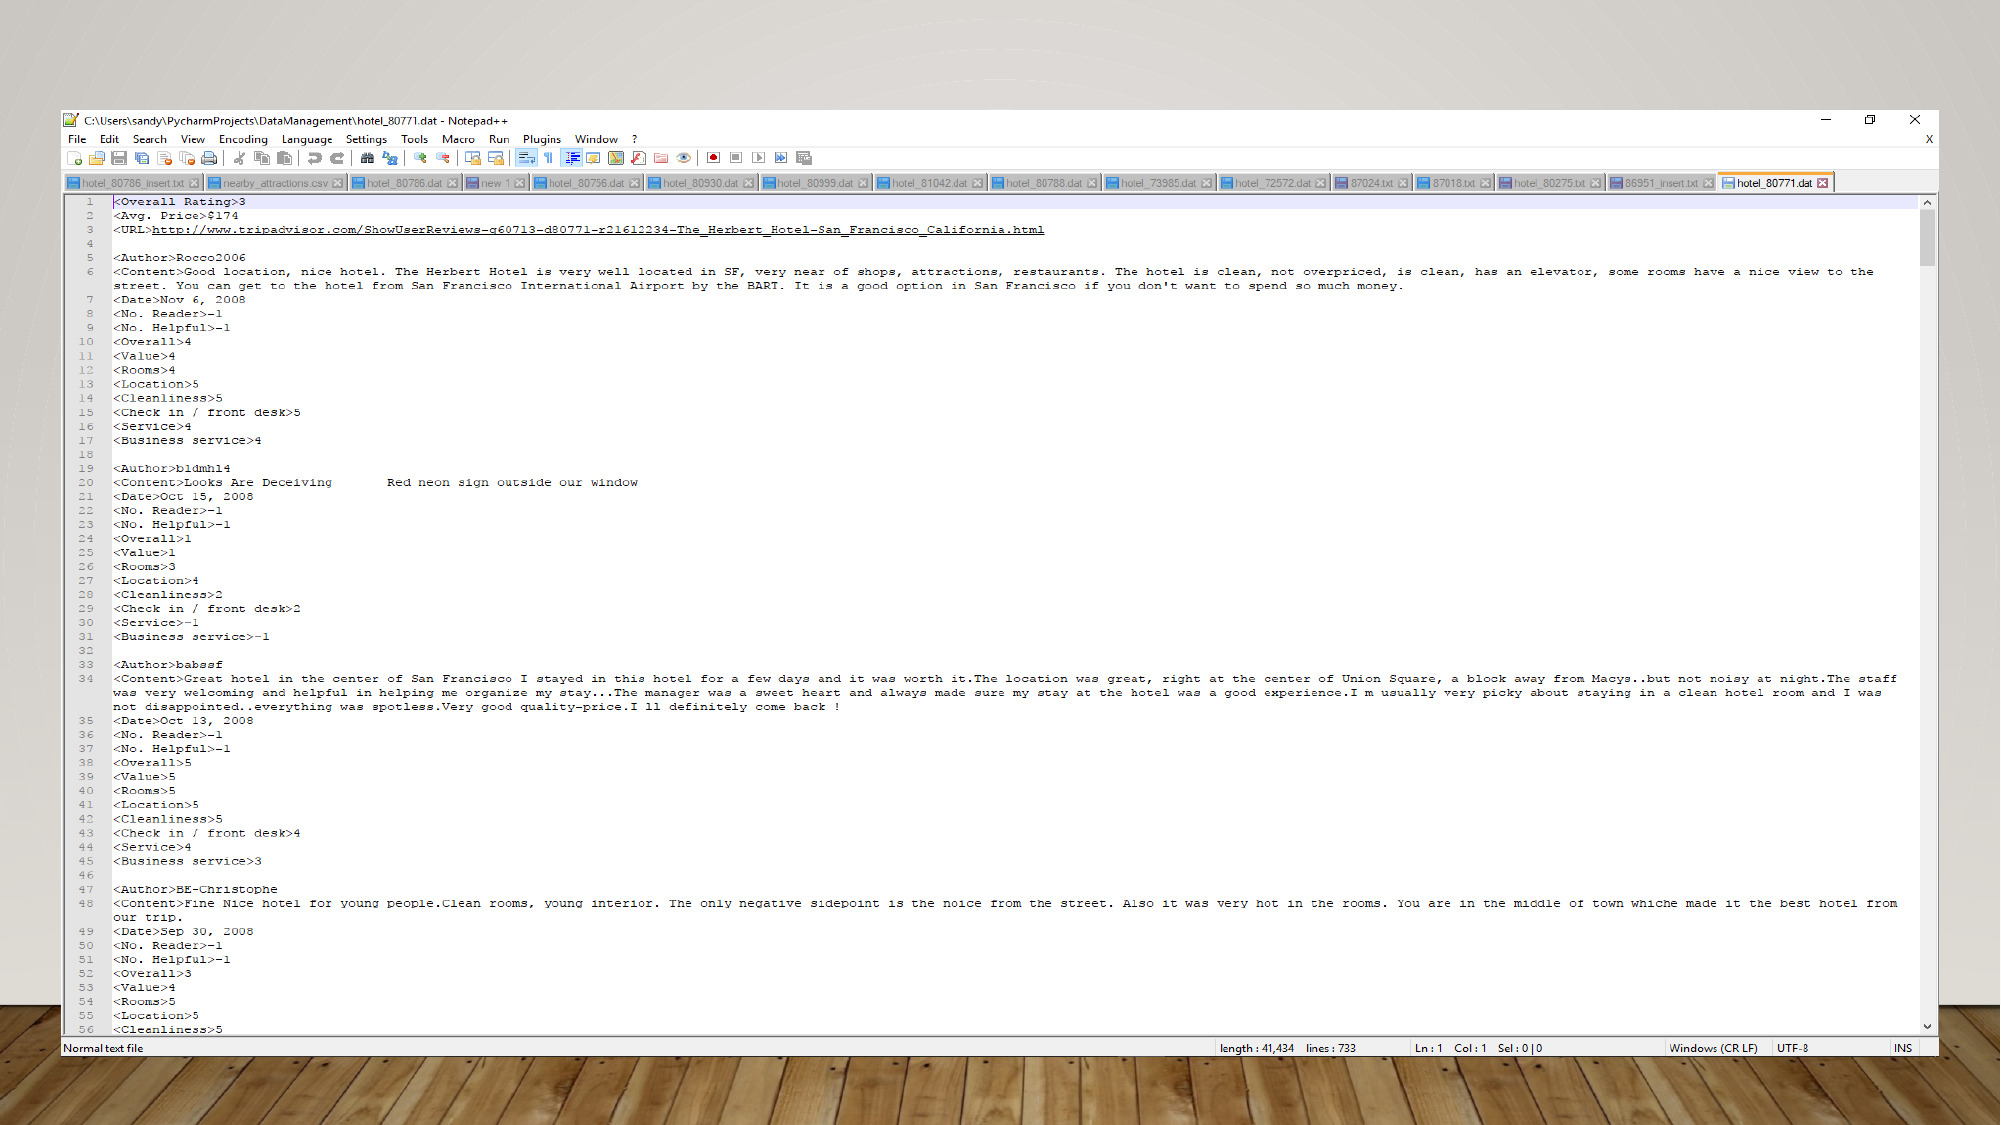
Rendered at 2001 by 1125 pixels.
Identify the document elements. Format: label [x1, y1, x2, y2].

list [61, 110, 1939, 1058]
picture [0, 1005, 2000, 1125]
